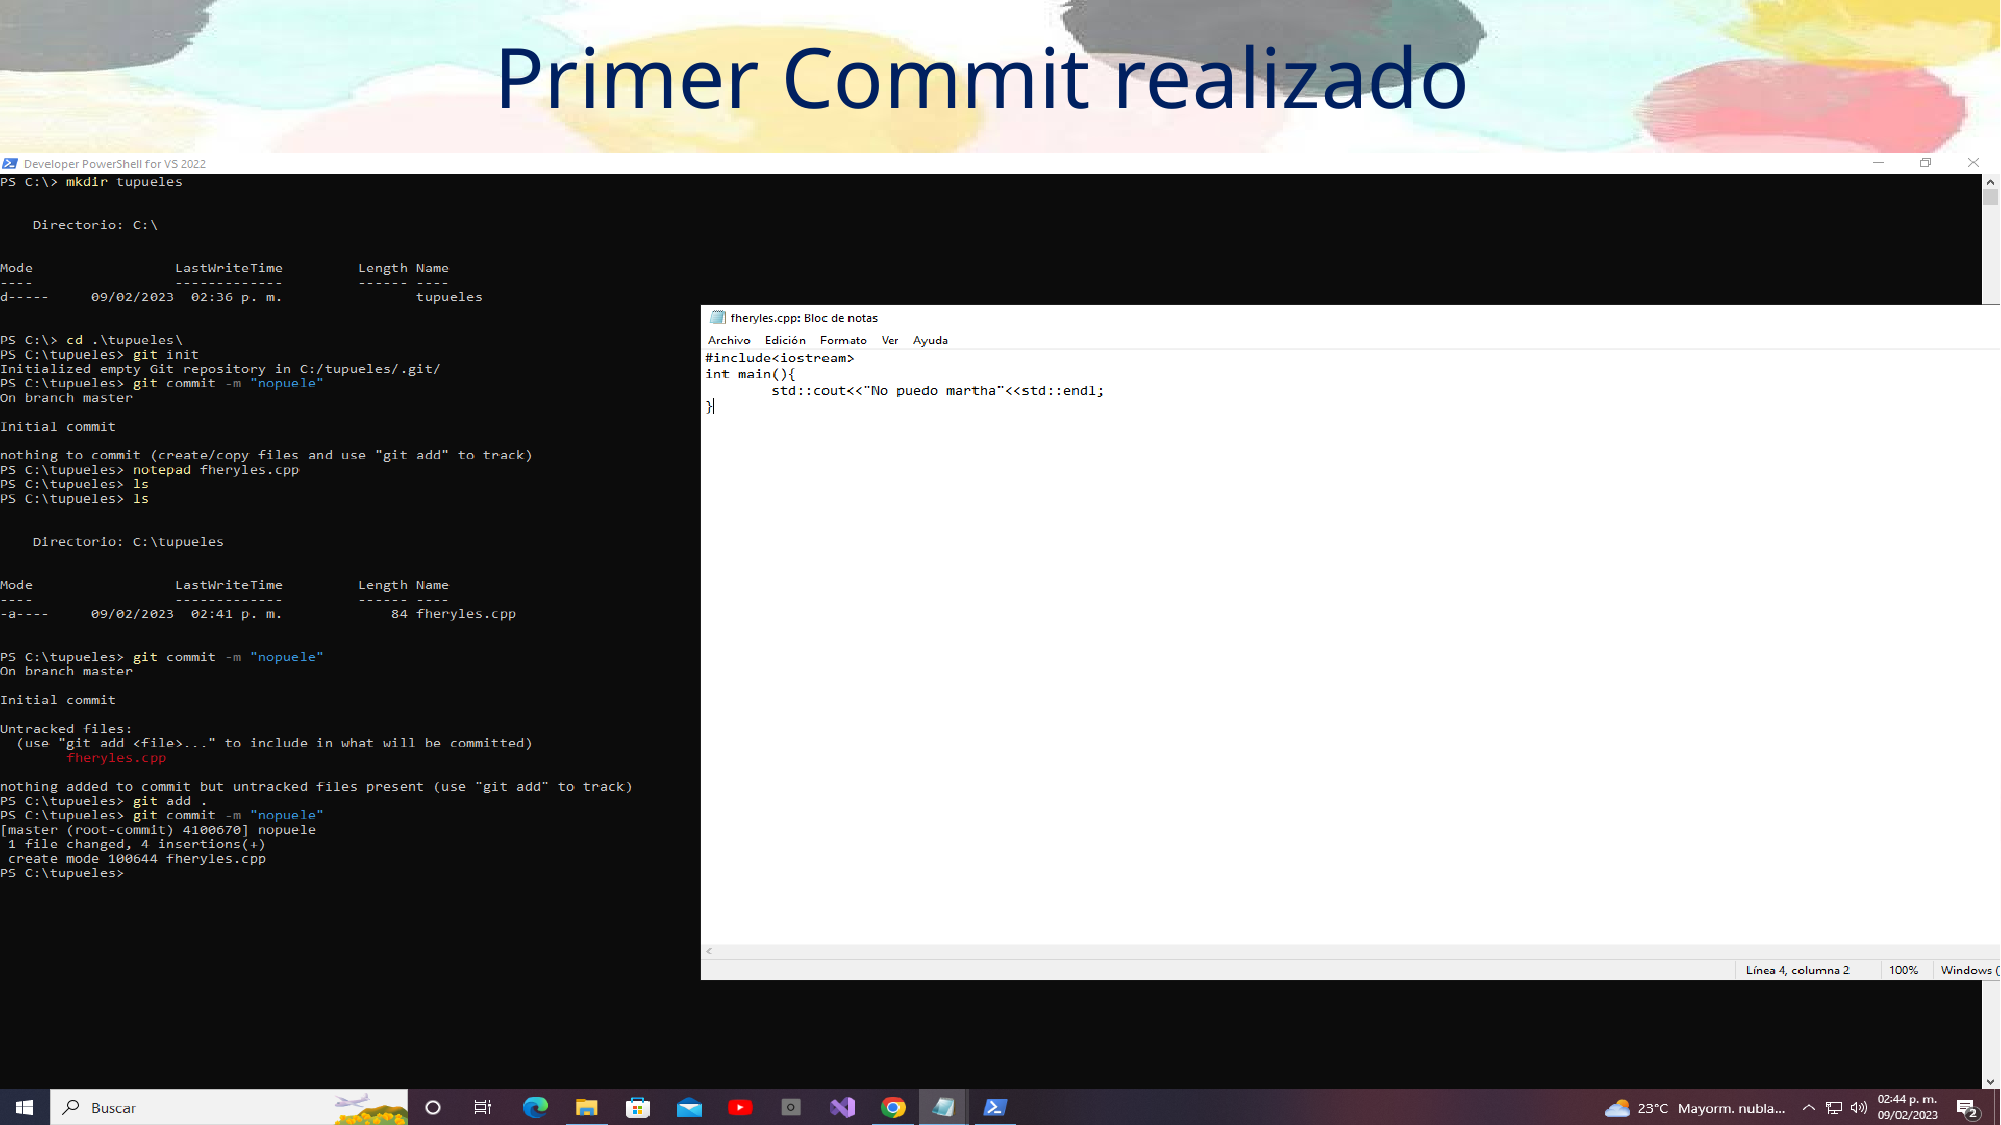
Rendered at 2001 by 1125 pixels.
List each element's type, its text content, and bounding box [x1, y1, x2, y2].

picture [0, 0, 2001, 1125]
text_box Primer Commit realizado [103, 10, 1862, 141]
